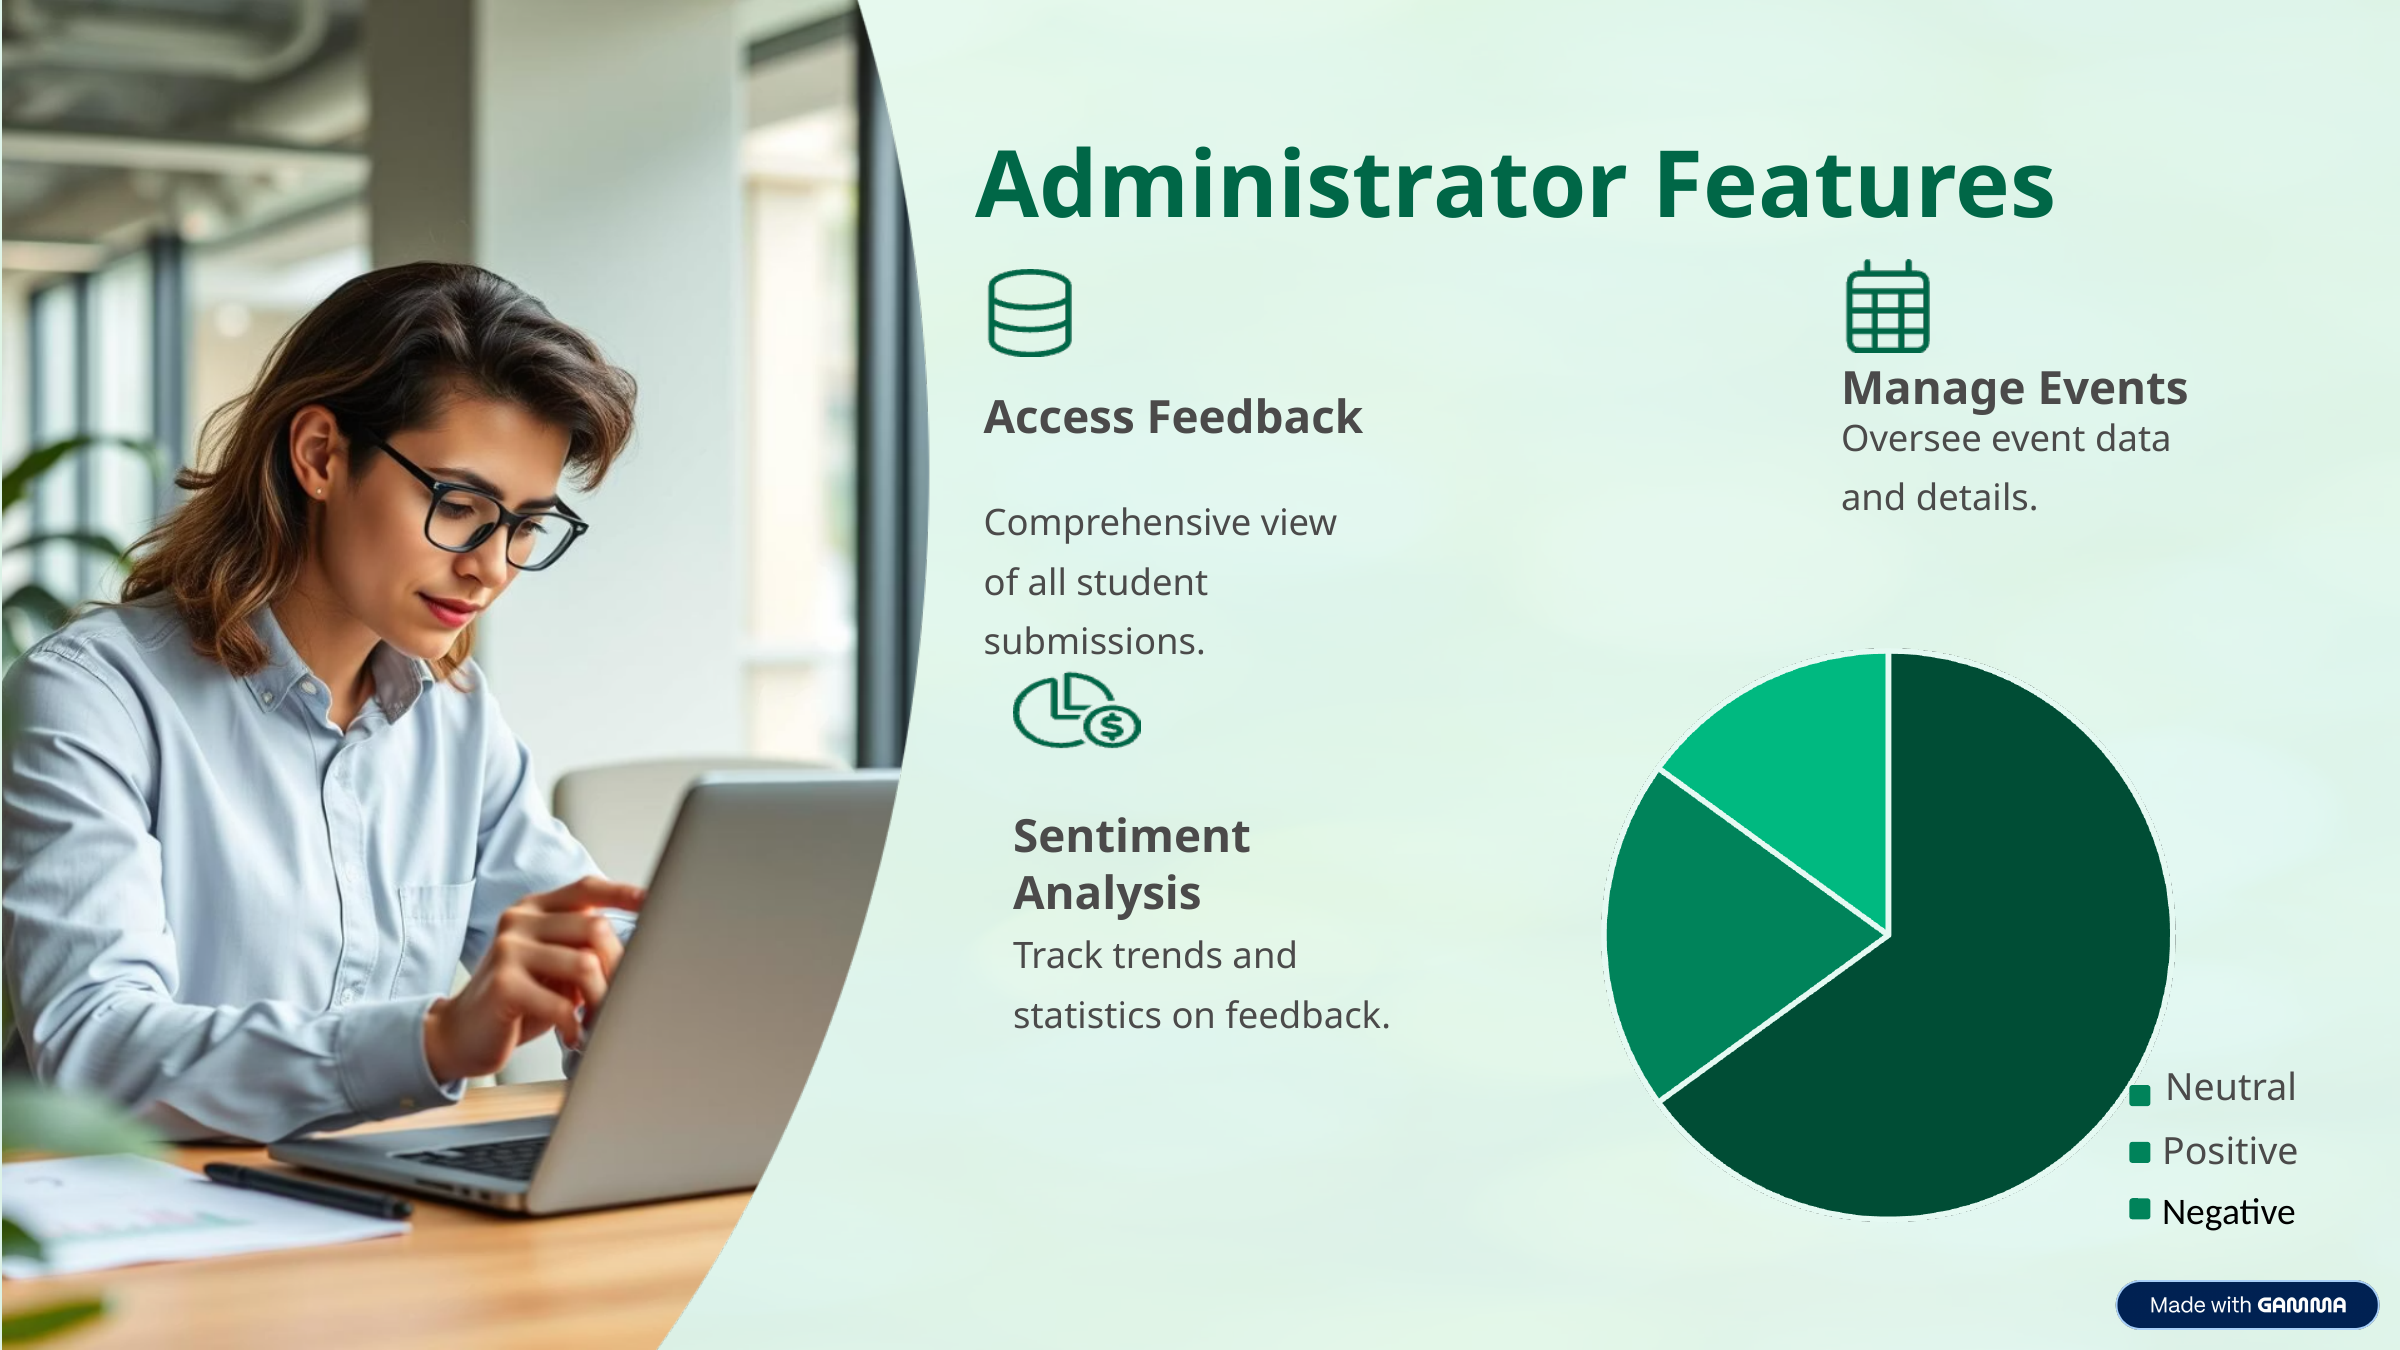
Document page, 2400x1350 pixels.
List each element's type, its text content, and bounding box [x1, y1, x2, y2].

text_box Administrator Features [975, 120, 2079, 237]
text_box Sentiment Analysis [1013, 804, 1330, 916]
text_box Track trends and statistics on feedback. [1013, 916, 1330, 1096]
text_box Manage Events [1841, 356, 2224, 399]
picture [1330, 629, 2400, 1241]
picture [2106, 1271, 2389, 1339]
text_box Oversee event data and details. [1841, 399, 2224, 519]
text_box Comprehensive view of all student submissions. [983, 483, 1366, 663]
picture [1841, 259, 1935, 354]
picture [2, 0, 948, 1350]
picture [1013, 663, 1141, 757]
text_box Access Feedback [983, 385, 1366, 483]
picture [983, 269, 1077, 357]
